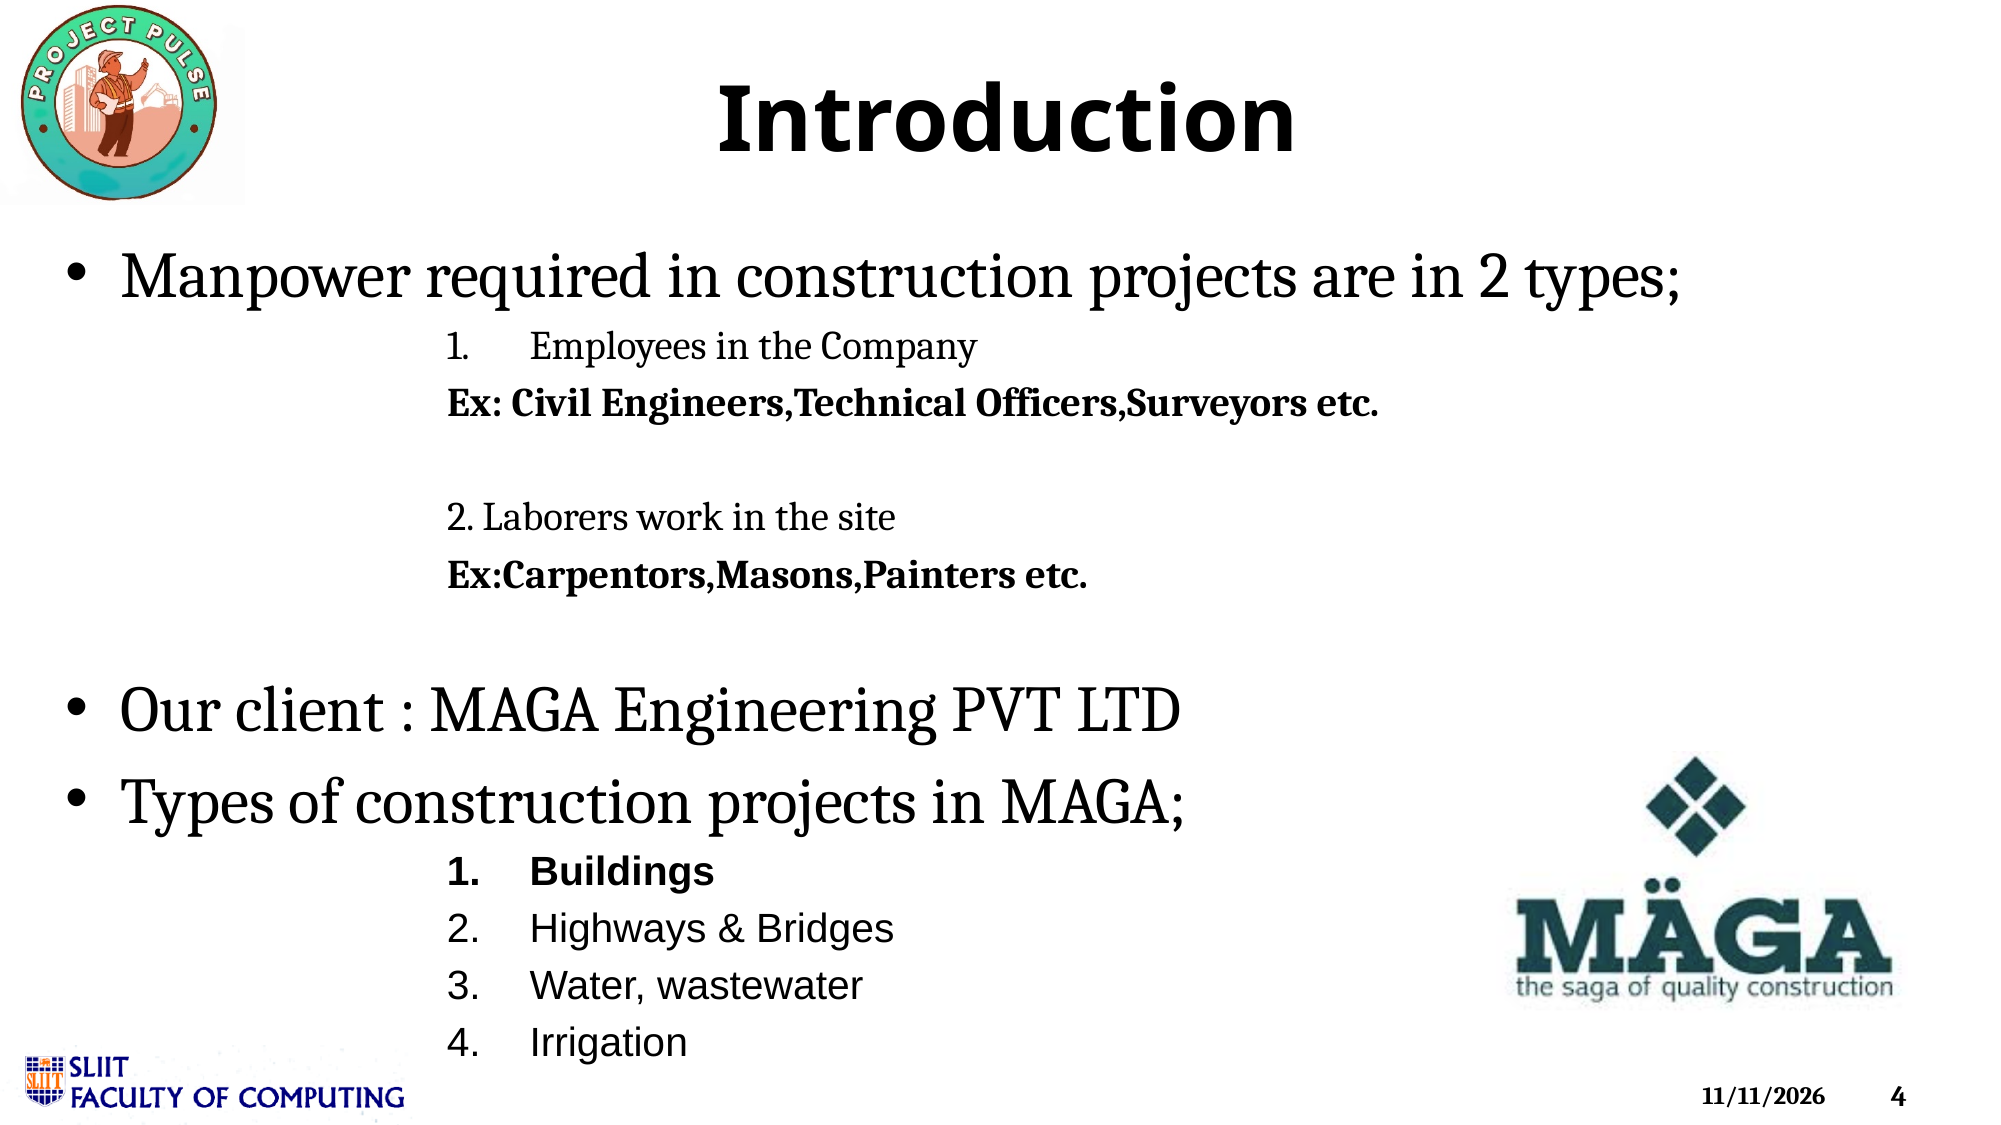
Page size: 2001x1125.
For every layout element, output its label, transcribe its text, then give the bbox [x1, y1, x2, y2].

title Introduction [246, 50, 1967, 180]
picture [0, 1045, 413, 1125]
picture [0, 0, 246, 205]
picture [1495, 751, 1908, 1014]
list Manpower required in construction projects are in 2 types; Employees in the Company Ex: Civil Engineers,Technical Officers,Surveyors etc. 2. Laborers work in the site Ex:Carpentors,Masons,Painters etc. Our client : MAGA Engineering PVT LTD Types of construction projects in MAGA; Buildings Highways & Bridges Water, wastewater Irrigation [50, 224, 1967, 1075]
